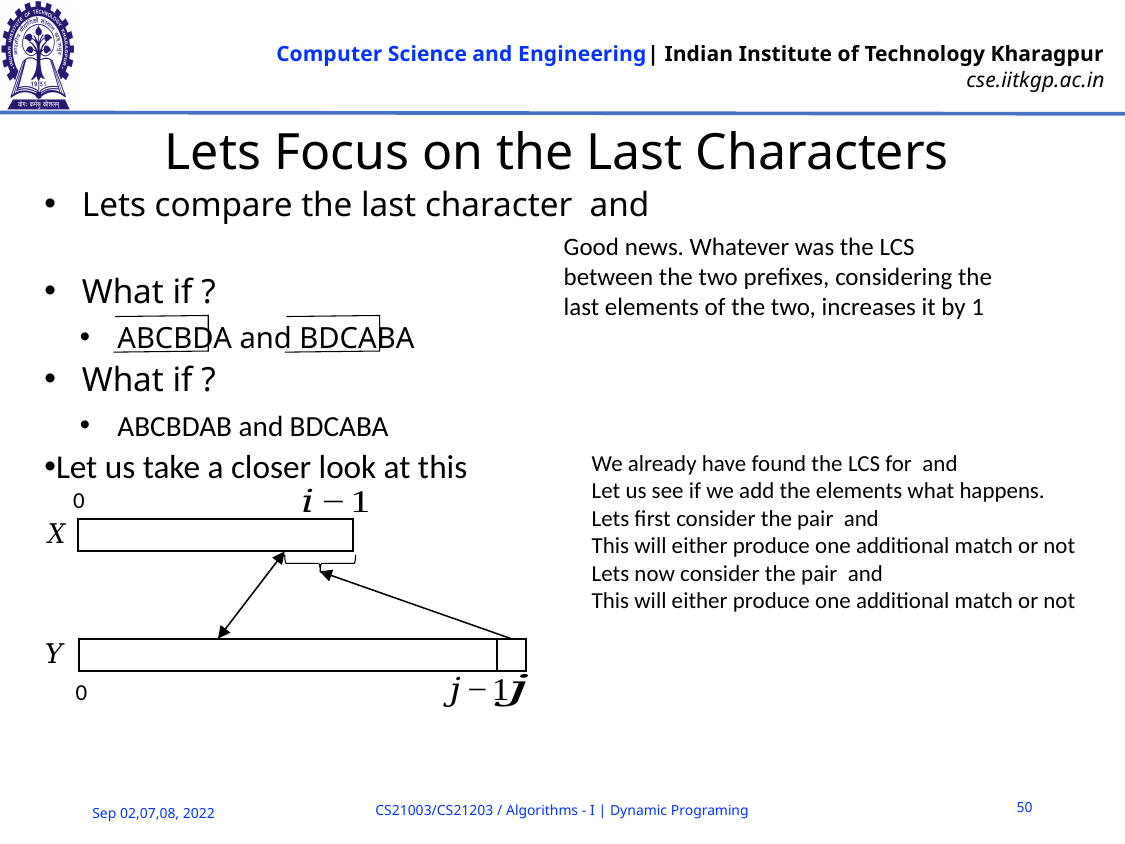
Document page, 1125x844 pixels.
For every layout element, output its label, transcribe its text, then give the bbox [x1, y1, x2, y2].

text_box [319, 571, 512, 639]
title Lets Focus on the Last Characters [35, 78, 1078, 221]
slide_number 50 [992, 785, 1048, 831]
text_box 0 [60, 670, 103, 713]
text_box 0 [58, 478, 100, 521]
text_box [217, 551, 285, 639]
text_box Good news. Whatever was the LCS between the two prefixes, considering the last elements of the two, increases it by 1 [548, 223, 1021, 328]
text_box [498, 638, 527, 672]
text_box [77, 638, 498, 672]
picture [1, 1, 74, 110]
text_box [284, 314, 381, 353]
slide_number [77, 798, 274, 844]
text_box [76, 519, 355, 553]
text_box [285, 554, 357, 571]
text_box [113, 314, 209, 353]
footer CS21003/CS21203 / Algorithms - I | Dynamic Programing [185, 787, 940, 833]
